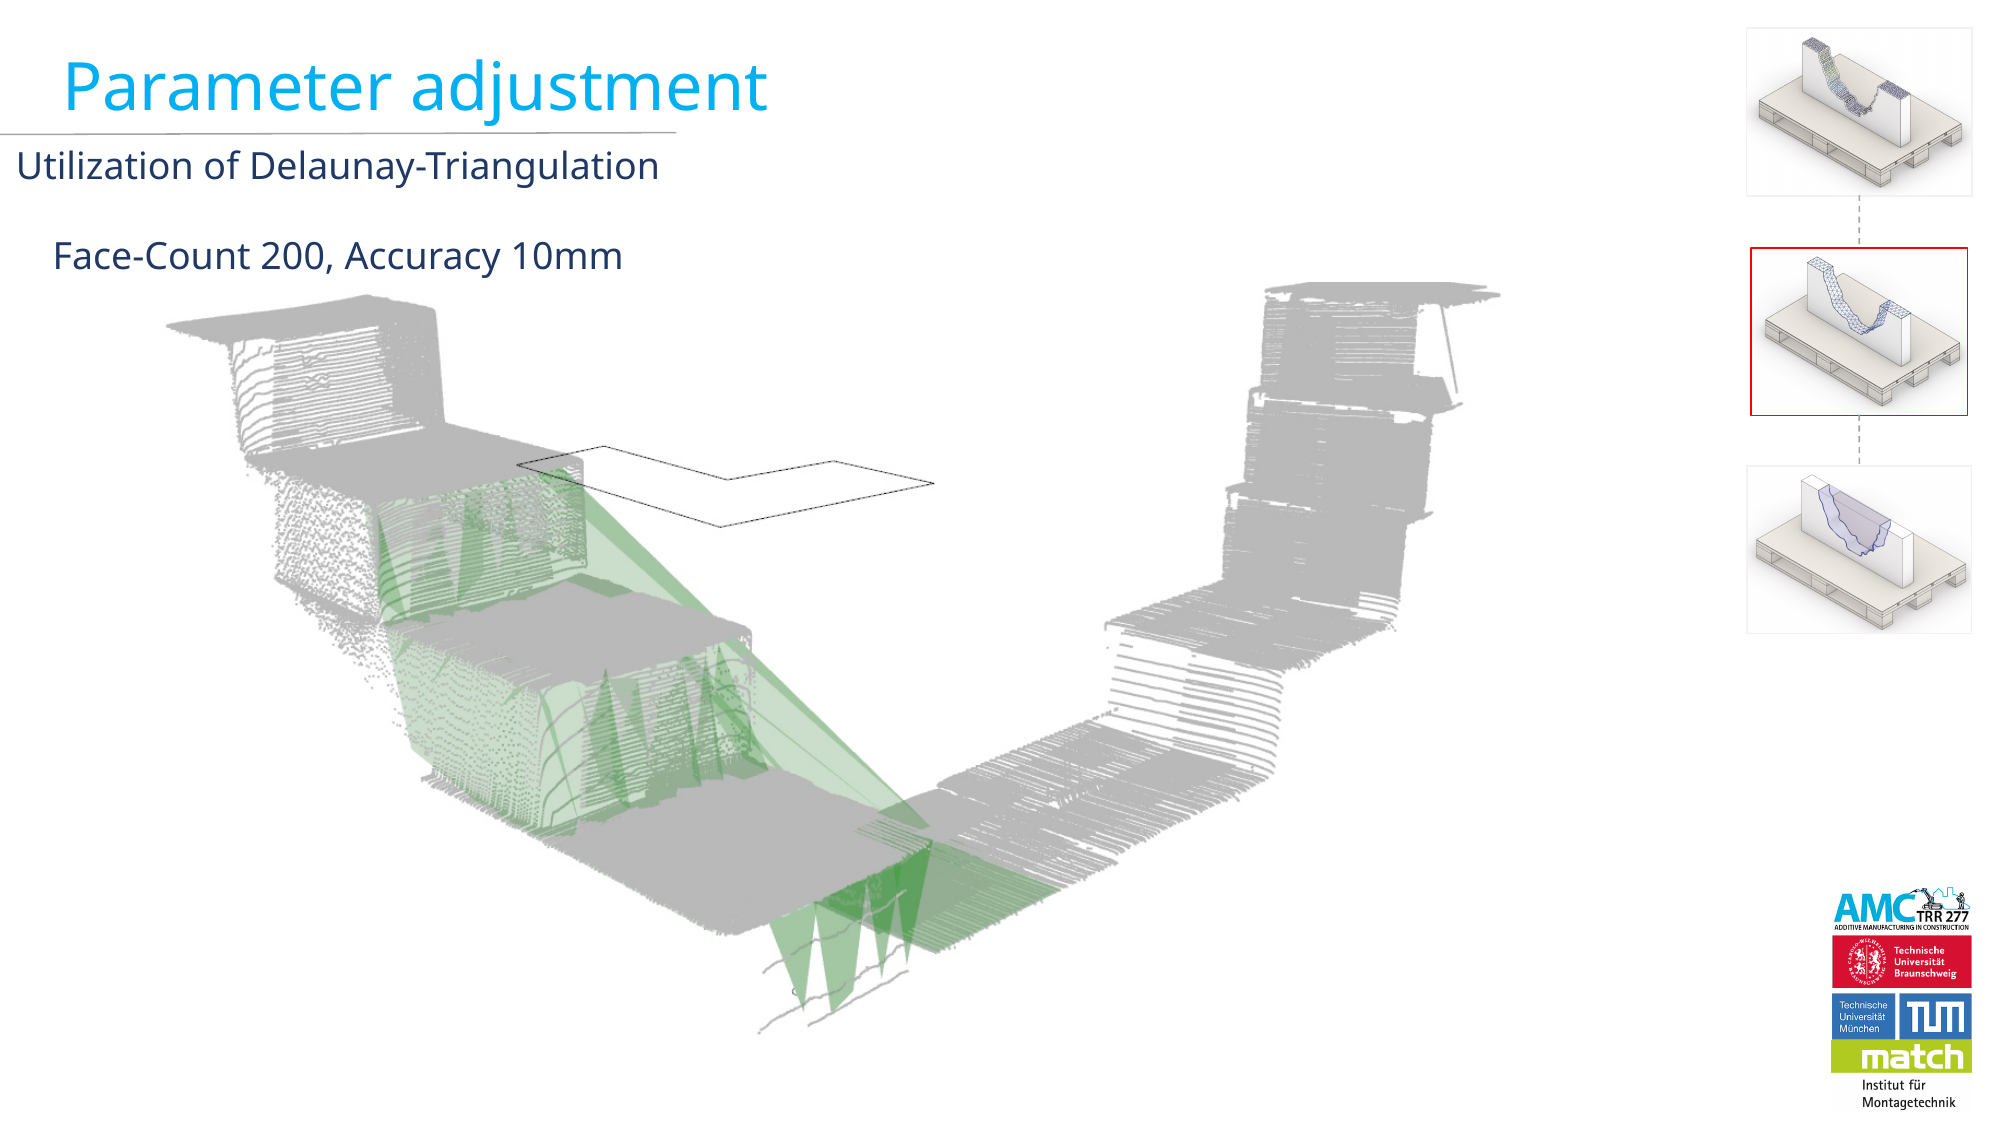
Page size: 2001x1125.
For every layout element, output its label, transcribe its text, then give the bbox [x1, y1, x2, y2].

picture [1751, 248, 1967, 415]
picture [145, 282, 1527, 1067]
picture [1746, 28, 1972, 196]
text_box Utilization of Delaunay-Triangulation Face-Count 200, Accuracy 10mm [0, 141, 677, 285]
picture [1747, 466, 1971, 634]
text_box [1825, 884, 2000, 1110]
text_box Parameter adjustment [47, 36, 803, 132]
